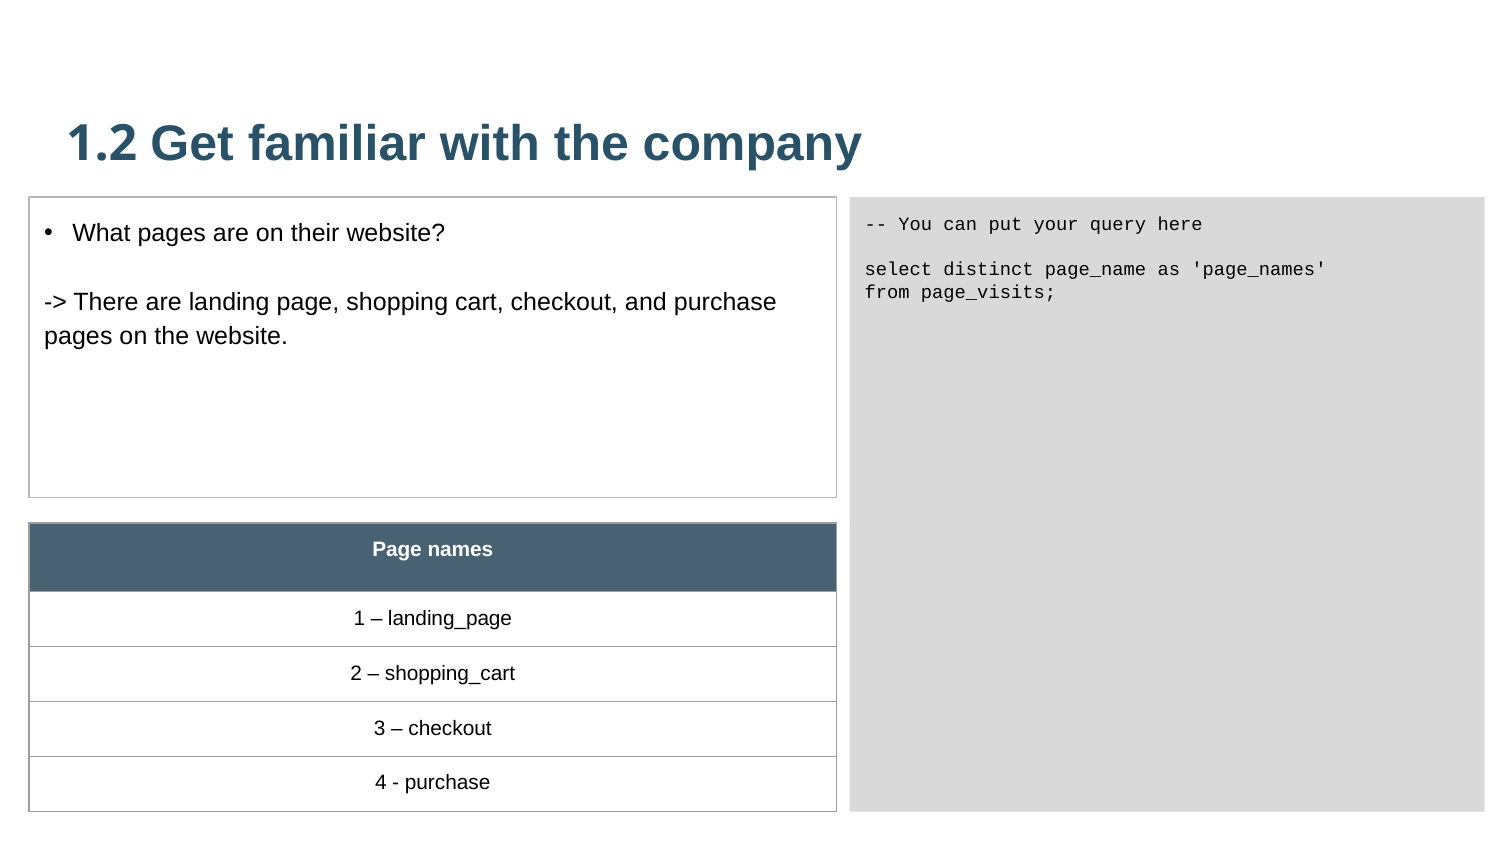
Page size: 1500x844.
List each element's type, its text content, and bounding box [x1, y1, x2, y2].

text_box -- You can put your query here select distinct page_name as 'page_names' from page_visits; [849, 197, 1485, 812]
table_cell 1 – landing_page [30, 592, 836, 646]
table_cell 4 - purchase [30, 757, 836, 811]
text_box 1.2 Get familiar with the company [51, 48, 1449, 186]
text_box What pages are on their website? -> There are landing page, shopping cart, checkout, and purchase pages on the website. [29, 197, 837, 498]
table_header Page names [30, 524, 836, 591]
table_cell 3 – checkout [30, 702, 836, 756]
table_cell 2 – shopping_cart [30, 647, 836, 701]
